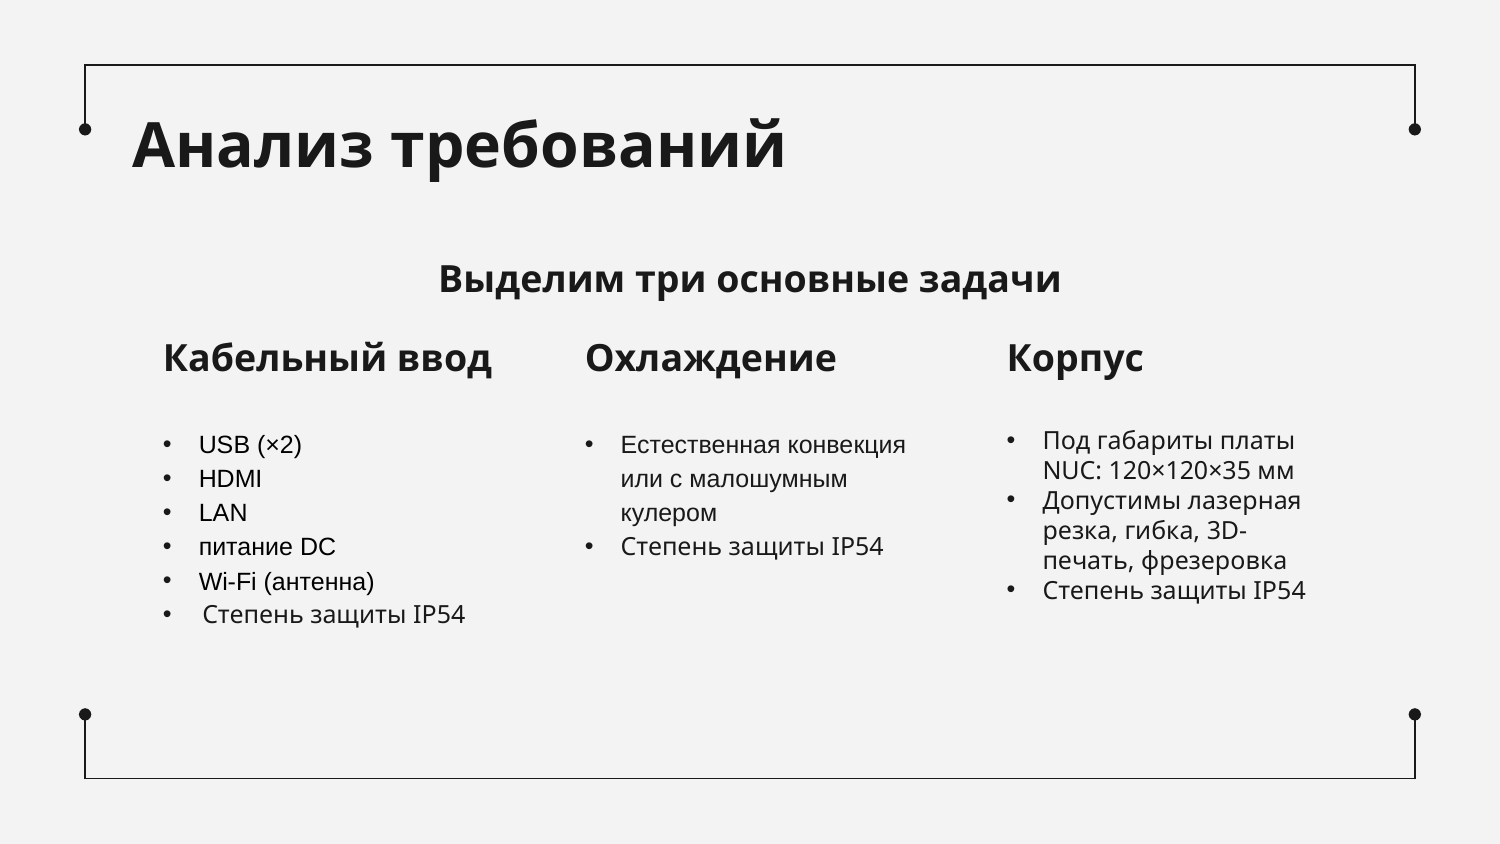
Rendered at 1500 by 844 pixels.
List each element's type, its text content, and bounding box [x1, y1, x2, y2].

subtitle Корпус [991, 262, 1353, 395]
subtitle USB (×2) HDMI LAN питание DC Wi-Fi (антенна) Степень защиты IP54 [147, 409, 509, 684]
subtitle Естественная конвекция или с малошумным кулером Степень защиты IP54 [569, 409, 931, 684]
subtitle Кабельный ввод [147, 262, 509, 395]
text_box Анализ требований [116, 89, 824, 195]
text_box Выделим три основные задачи [396, 210, 1104, 316]
subtitle Охлаждение [569, 316, 931, 395]
subtitle Под габариты платы NUC: 120×120×35 мм Допустимы лазерная резка, гибка, 3D-печать, фрезеровка Степень защиты IP54 [991, 409, 1353, 684]
